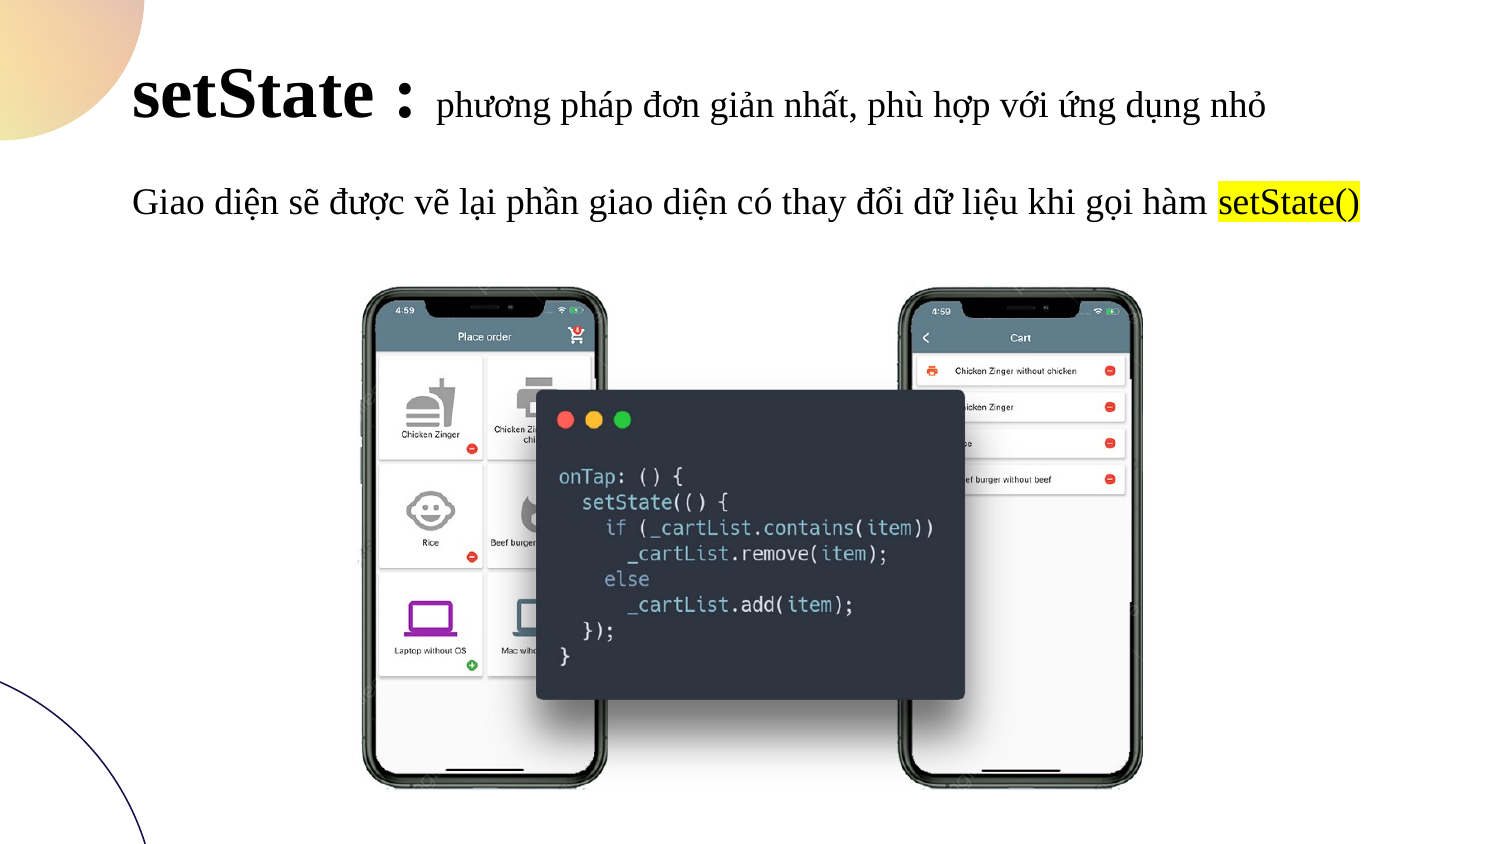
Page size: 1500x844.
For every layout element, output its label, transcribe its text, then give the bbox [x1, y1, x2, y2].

text_box setState : phương pháp đơn giản nhất, phù hợp với ứng dụng nhỏ Giao diện sẽ được vẽ lại phần giao diện có thay đổi dữ liệu khi gọi hàm setState() [117, 29, 1383, 269]
picture [260, 255, 1240, 815]
picture [0, 0, 145, 141]
